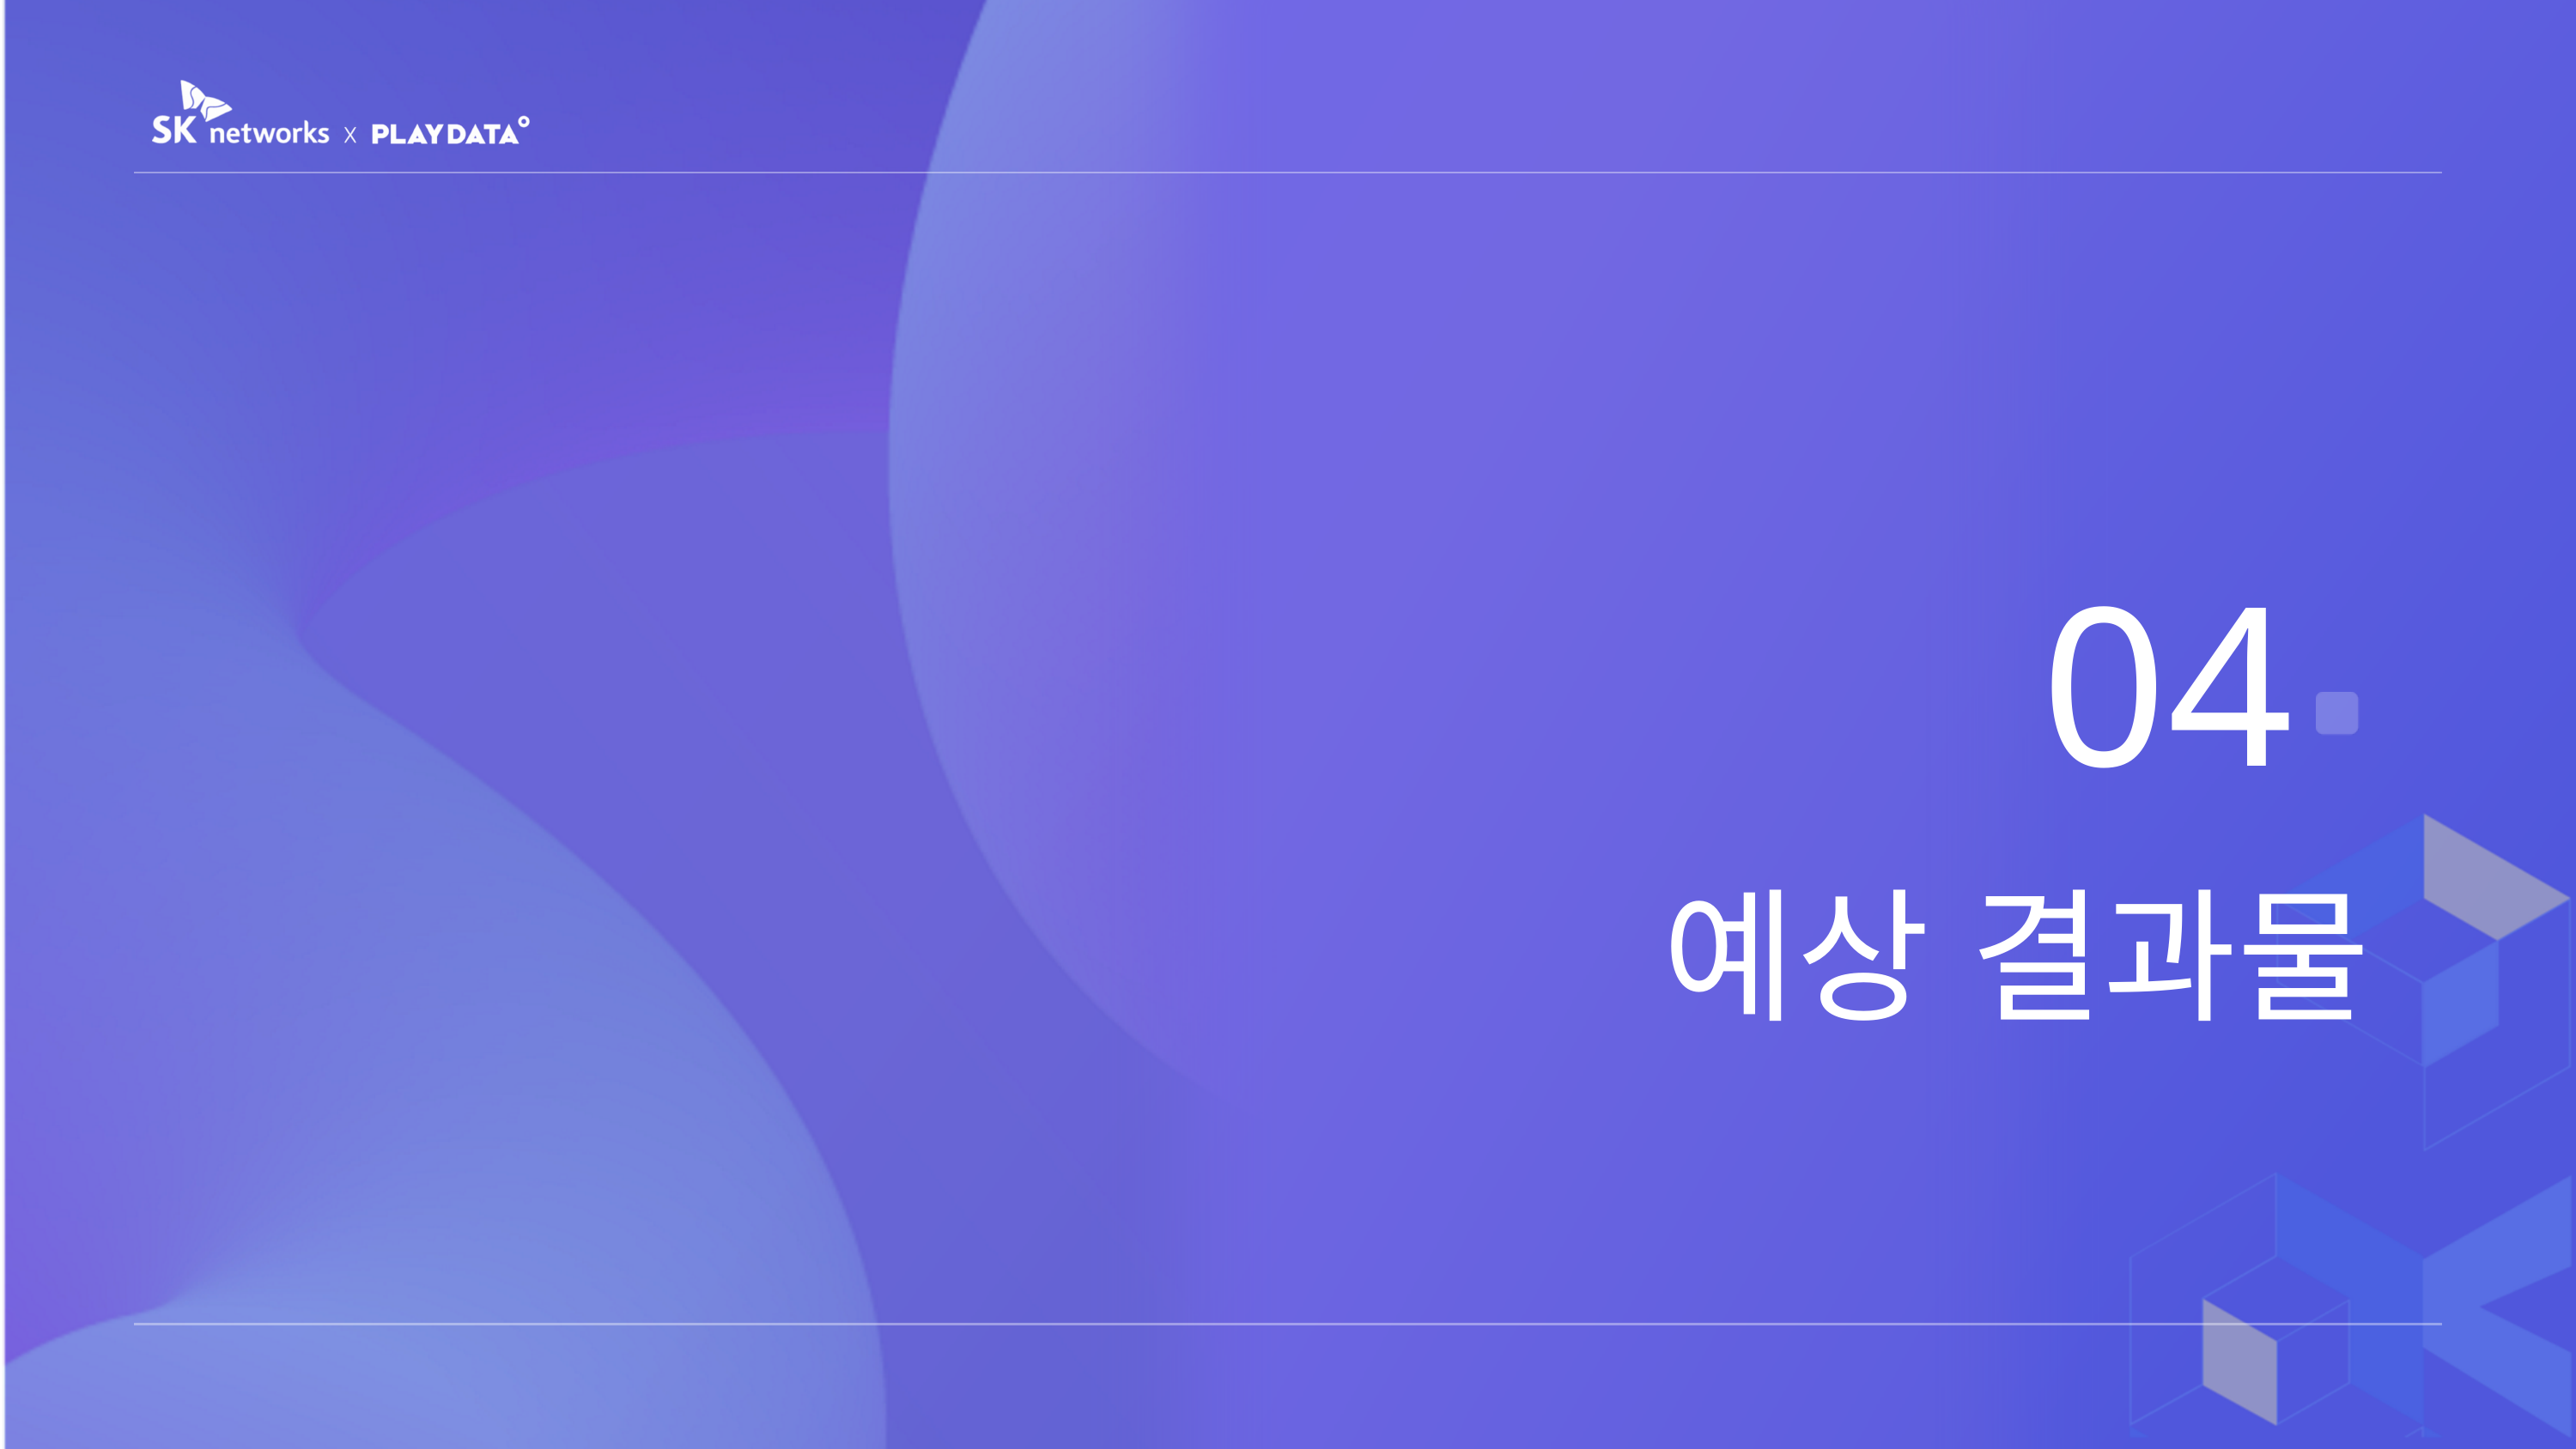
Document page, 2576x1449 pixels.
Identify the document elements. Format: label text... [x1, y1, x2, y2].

picture [0, 0, 2576, 1449]
text_box 예상 결과물 [876, 834, 2371, 1040]
text_box 04 [1894, 500, 2293, 810]
